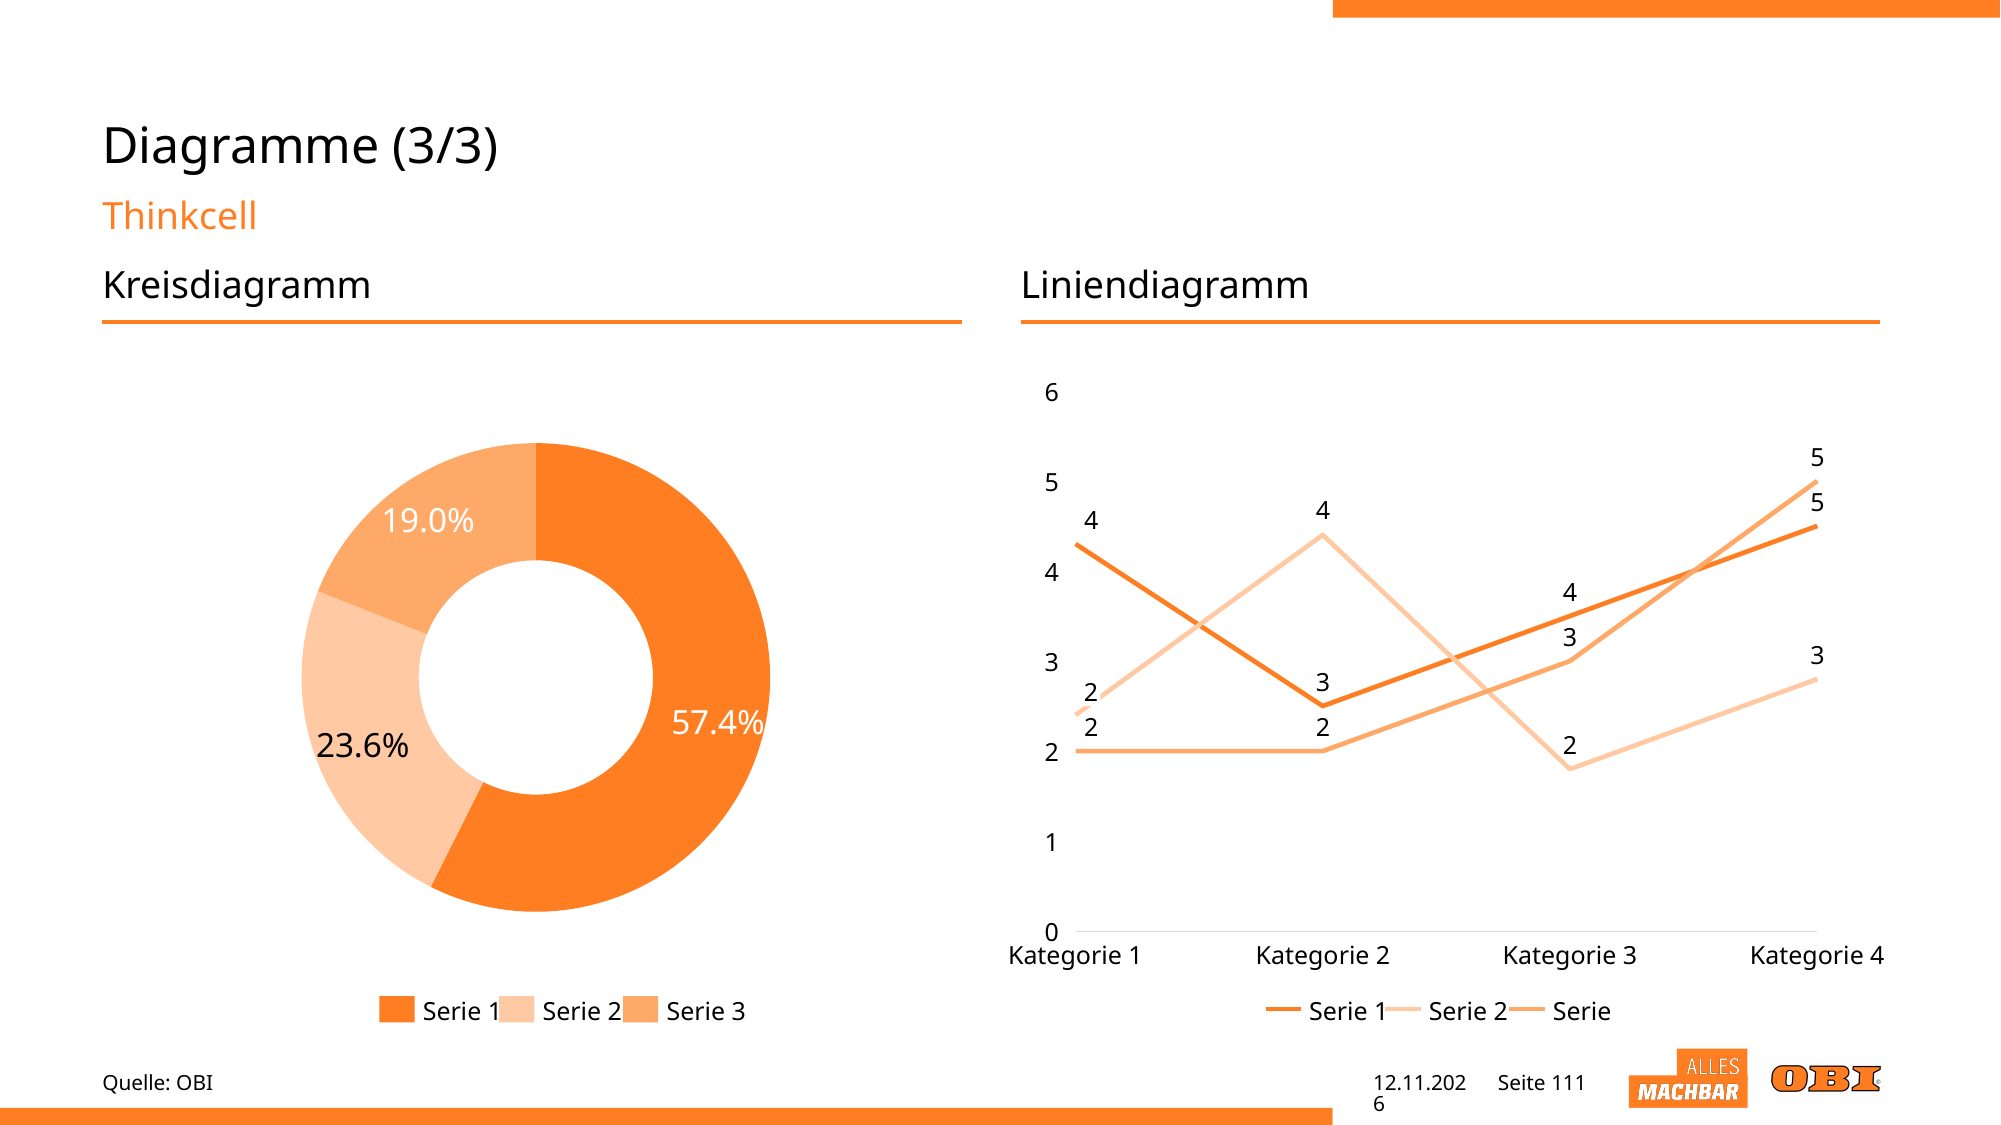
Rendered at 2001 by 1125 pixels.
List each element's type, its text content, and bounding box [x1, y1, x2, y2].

text_box 5 [1047, 466, 1059, 497]
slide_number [1373, 1071, 1475, 1097]
text_box 3 [1046, 646, 1059, 677]
text_box Serie 3 [666, 995, 731, 1026]
text_box Serie 2 [1428, 995, 1493, 1025]
text_box Serie 2 [542, 995, 607, 1026]
text_box Kategorie 2 [1269, 946, 1377, 970]
list Thinkcell [102, 192, 1880, 238]
text_box Kategorie 1 [1024, 939, 1127, 970]
text_box 2 [1047, 736, 1059, 767]
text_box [1020, 261, 1880, 323]
chart [287, 429, 784, 926]
text_box Kategorie 4 [1763, 939, 1871, 970]
text_box 6 [1046, 376, 1059, 406]
text_box 4 [1047, 556, 1059, 587]
text_box [498, 995, 535, 1023]
text_box Serie 1 [1309, 995, 1369, 1025]
text_box Serie [1552, 995, 1600, 1025]
chart [1061, 377, 1831, 946]
text_box Serie 1 [422, 995, 483, 1026]
slide_number Seite 111 [1497, 1071, 1588, 1097]
text_box 1 [1051, 826, 1059, 857]
title Diagramme (3/3) [102, 112, 1880, 174]
text_box [378, 995, 416, 1023]
picture [1638, 1058, 1739, 1100]
picture [1754, 1048, 1898, 1107]
footer Quelle: OBI [102, 1071, 1271, 1097]
text_box Kategorie 3 [1516, 946, 1624, 970]
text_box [102, 261, 962, 323]
text_box 0 [1046, 916, 1059, 939]
text_box [622, 995, 659, 1023]
